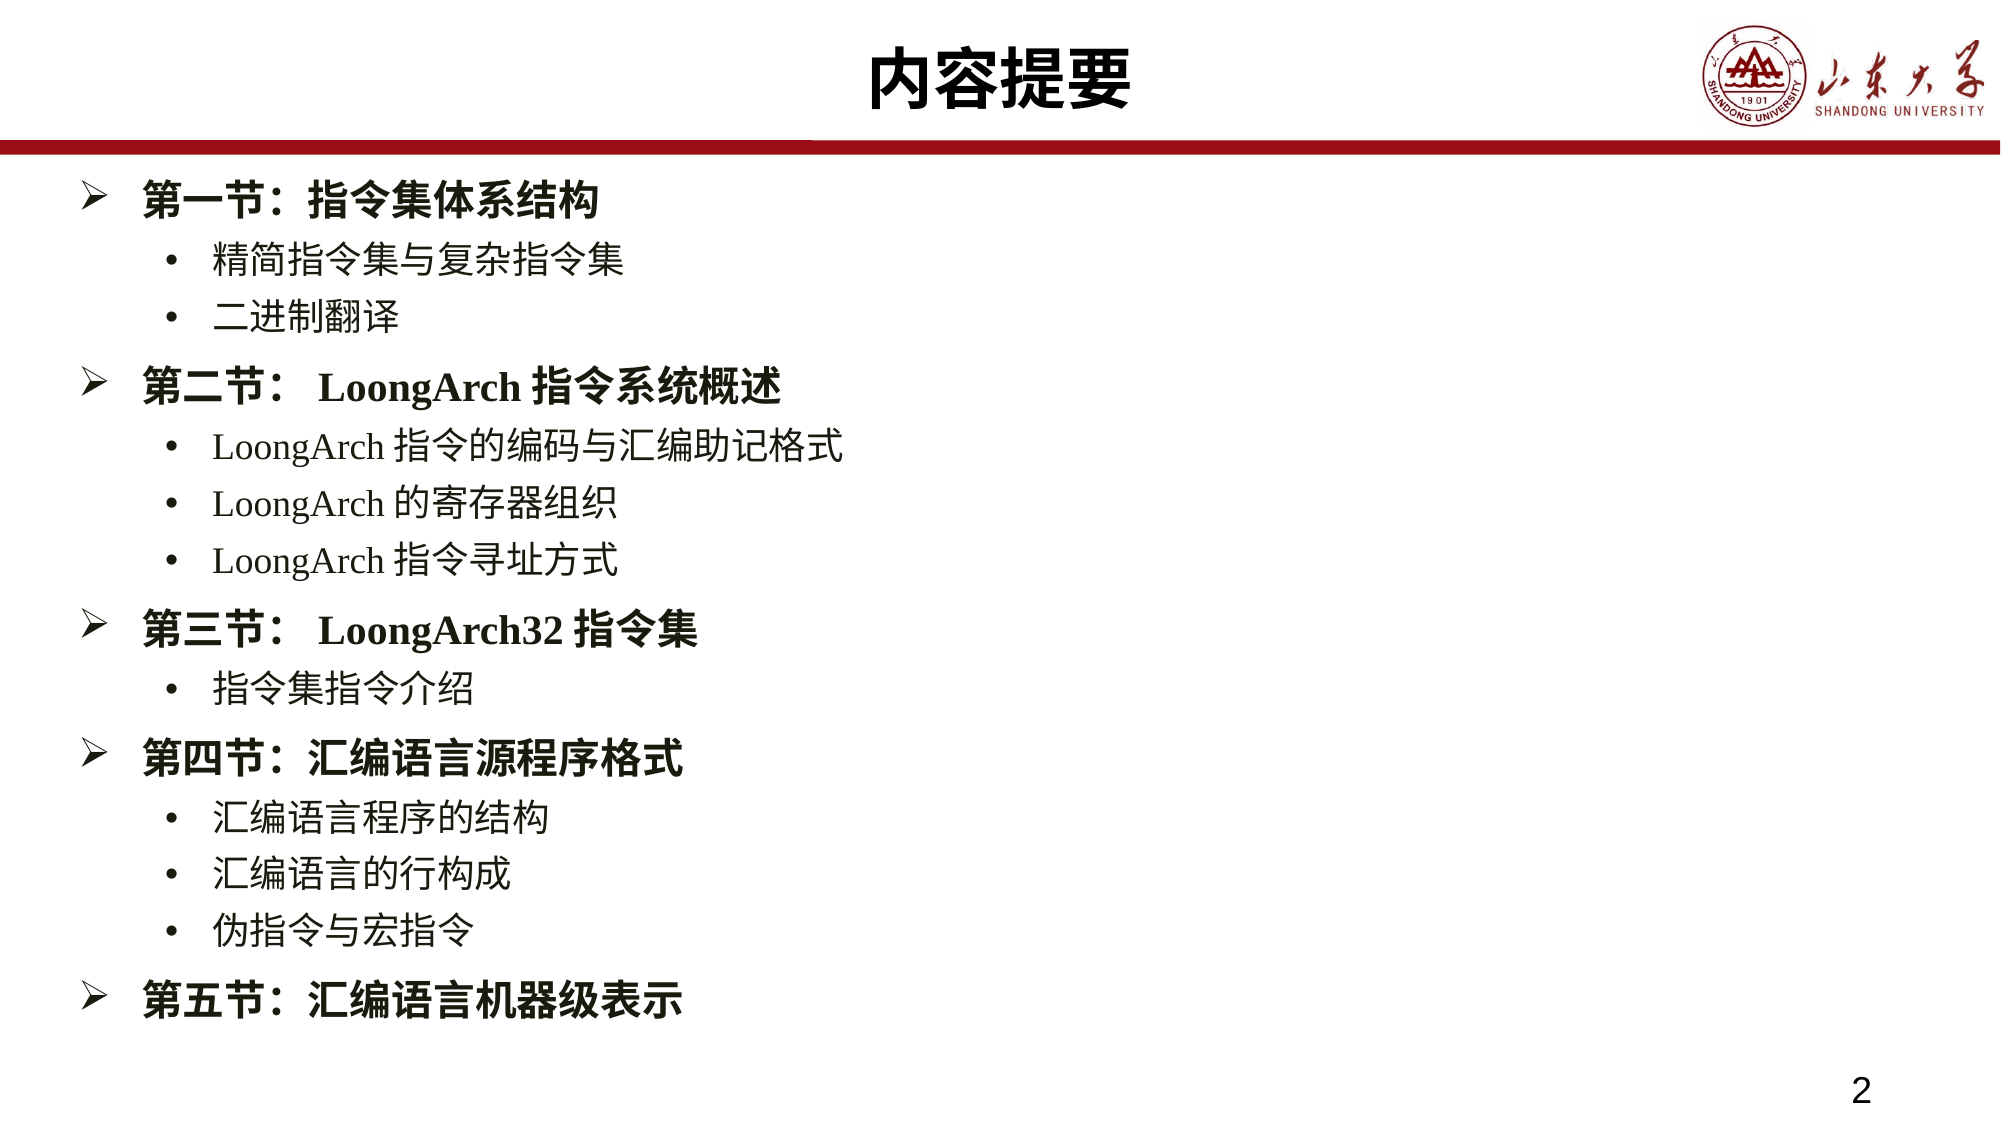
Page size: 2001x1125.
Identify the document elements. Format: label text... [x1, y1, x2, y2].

title 内容提要 [0, 39, 2000, 152]
picture [1698, 21, 1810, 39]
slide_number 2 [1836, 1058, 2000, 1125]
list 第一节：指令集体系结构 精简指令集与复杂指令集 二进制翻译 第二节：LoongArch指令系统概述 LoongArch指令的编码与汇编助记格式 LoongArch的寄存器组织 LoongArch指令寻址方式 第三节：LoongArch32指令集 指令集指令介绍 第四节：汇编语言源程序格式 汇编语言程序的结构 汇编语言的行构成 伪指令与宏指令 第五节：汇编语言机器级表示 [63, 170, 2000, 1092]
